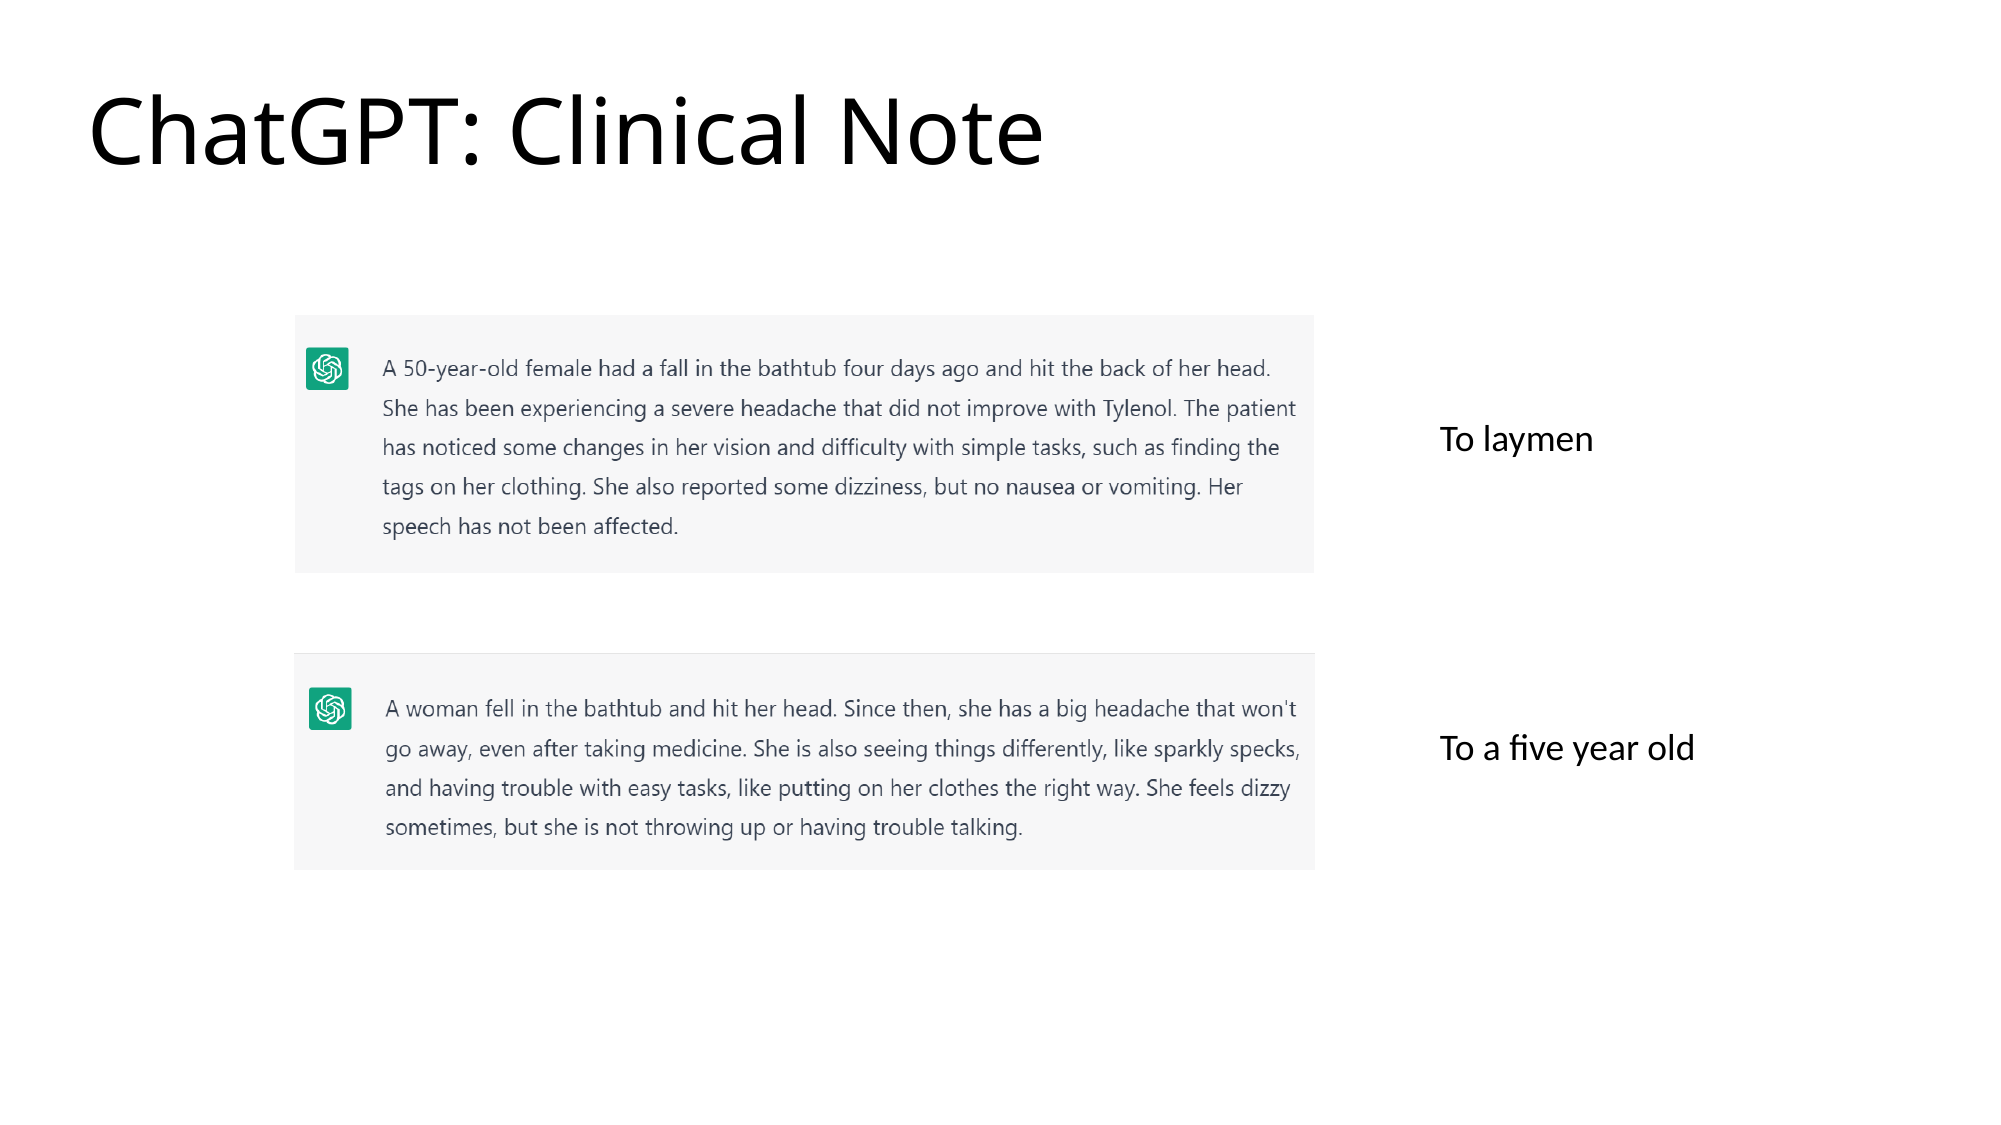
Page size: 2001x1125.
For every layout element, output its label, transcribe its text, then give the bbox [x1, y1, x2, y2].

text_box To laymen [1424, 406, 1743, 467]
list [295, 315, 1314, 573]
text_box To a five year old [1424, 715, 1743, 776]
picture [294, 644, 1315, 870]
title ChatGPT: Clinical Note [71, 26, 1797, 244]
